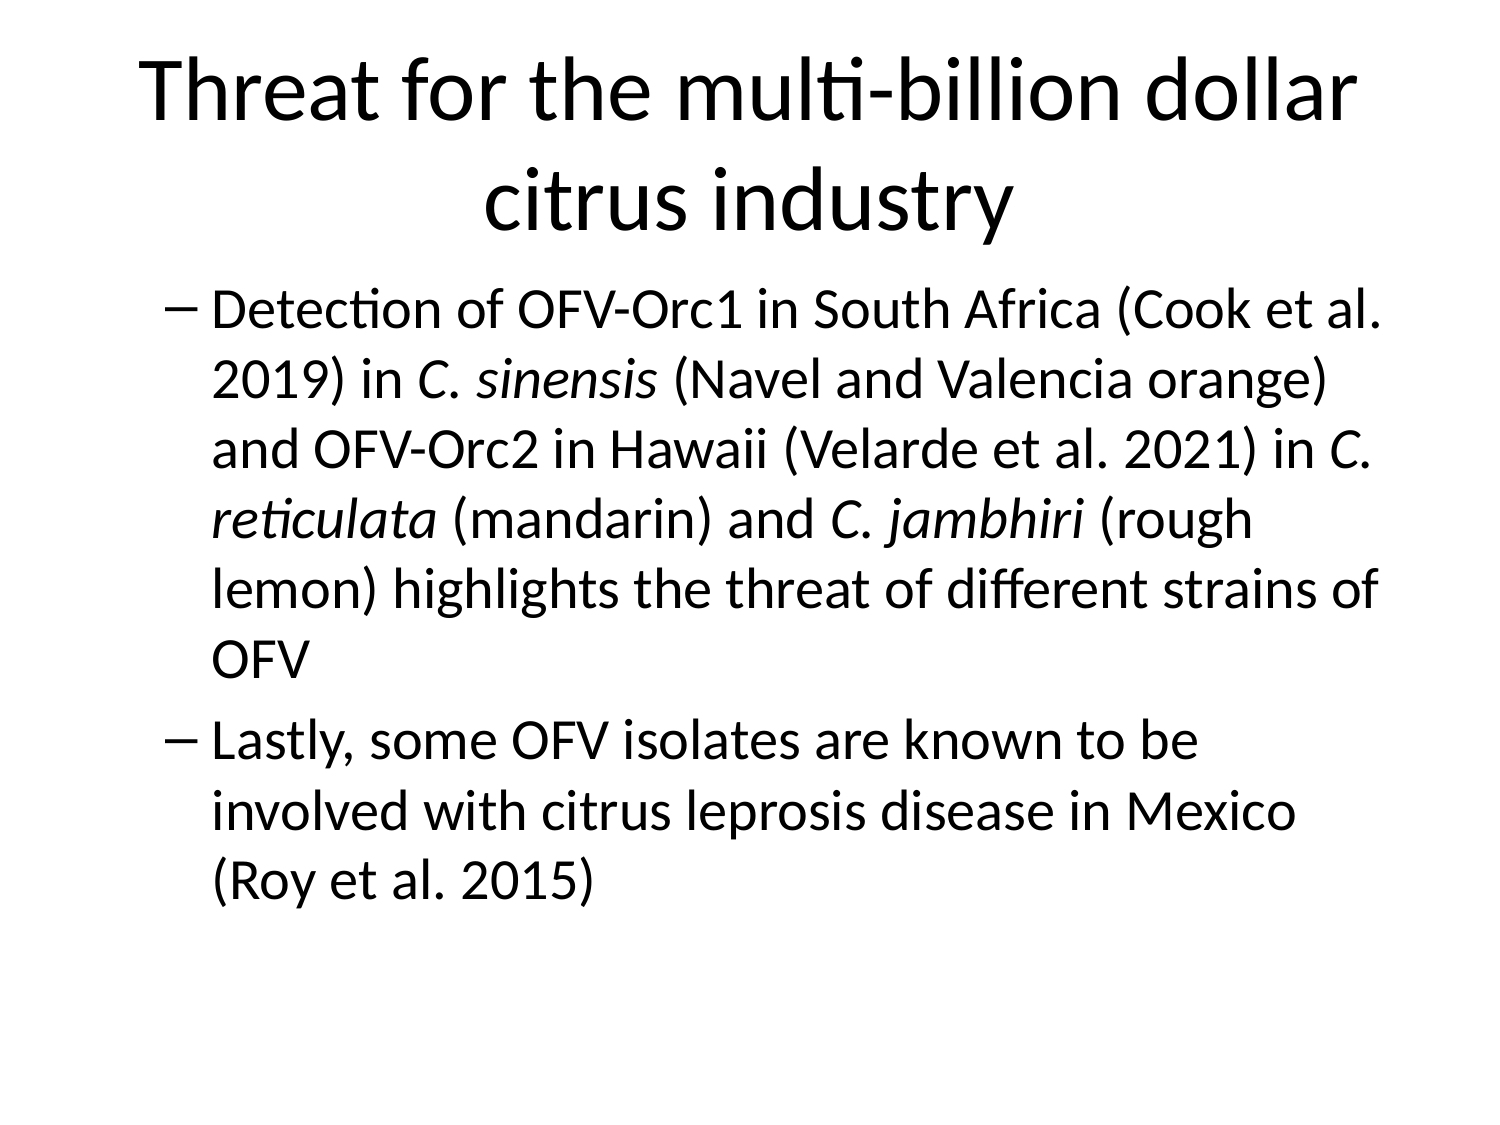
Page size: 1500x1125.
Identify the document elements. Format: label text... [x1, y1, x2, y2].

list Detection of OFV-Orc1 in South Africa (Cook et al. 2019) in C. sinensis (Navel and Valencia orange) and OFV-Orc2 in Hawaii (Velarde et al. 2021) in C. reticulata (mandarin) and C. jambhiri (rough lemon) highlights the threat of different strains of OFV Lastly, some OFV isolates are known to be involved with citrus leprosis disease in Mexico (Roy et al. 2015) [75, 262, 1425, 1005]
title Threat for the multi-billion dollar citrus industry [75, 45, 1425, 233]
